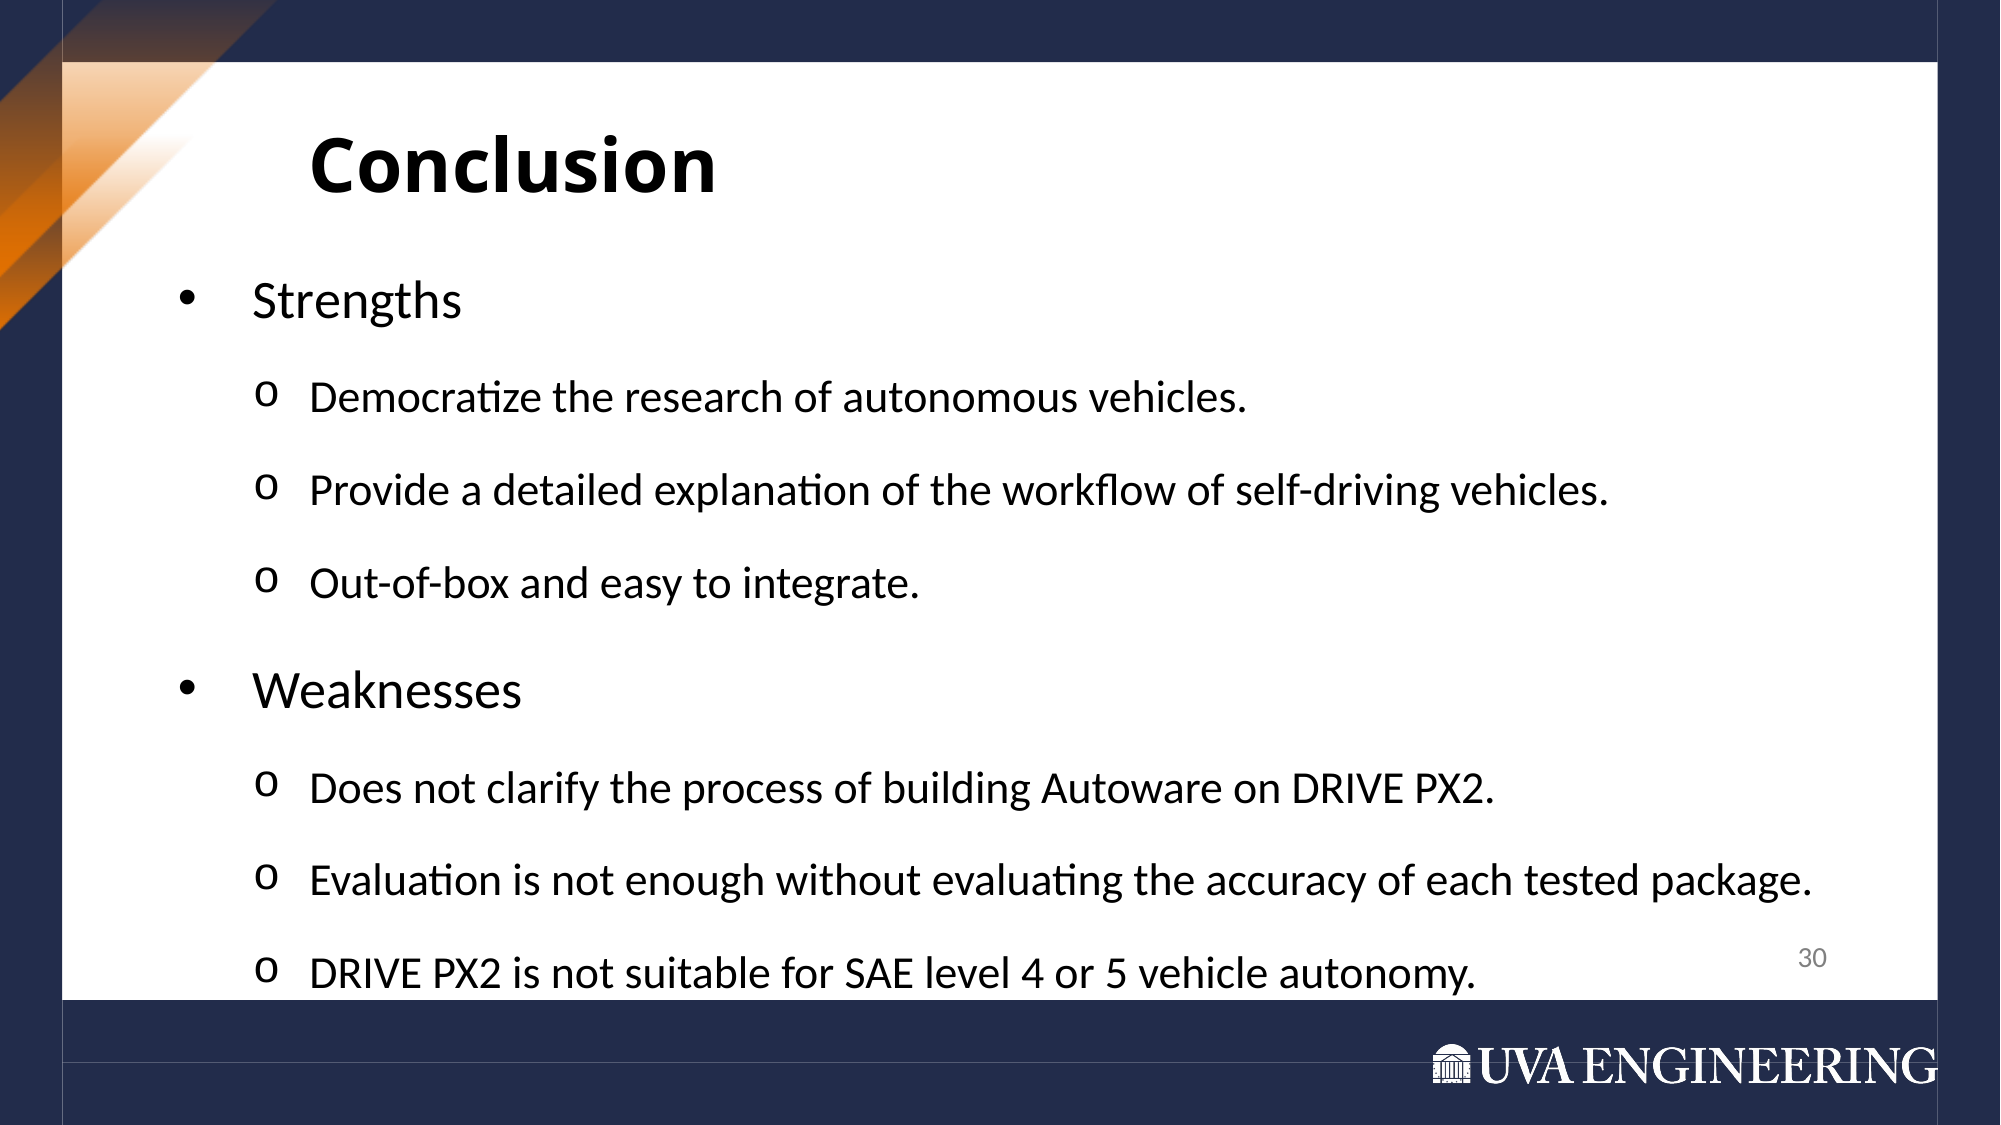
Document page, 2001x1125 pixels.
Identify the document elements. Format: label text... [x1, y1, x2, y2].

picture [0, 0, 284, 338]
text_box Conclusion [293, 120, 1906, 230]
picture [1433, 1044, 1938, 1084]
text_box Strengths Democratize the research of autonomous vehicles. Provide a detailed explanation of the workflow of self-driving vehicles. Out-of-box and easy to integrate. Weaknesses Does not clarify the process of building Autoware on DRIVE PX2. Evaluation is not enough without evaluating the accuracy of each tested package. DRIVE PX2 is not suitable for SAE level 4 or 5 vehicle autonomy. [163, 230, 1906, 895]
text_box 30 [1782, 931, 1844, 981]
